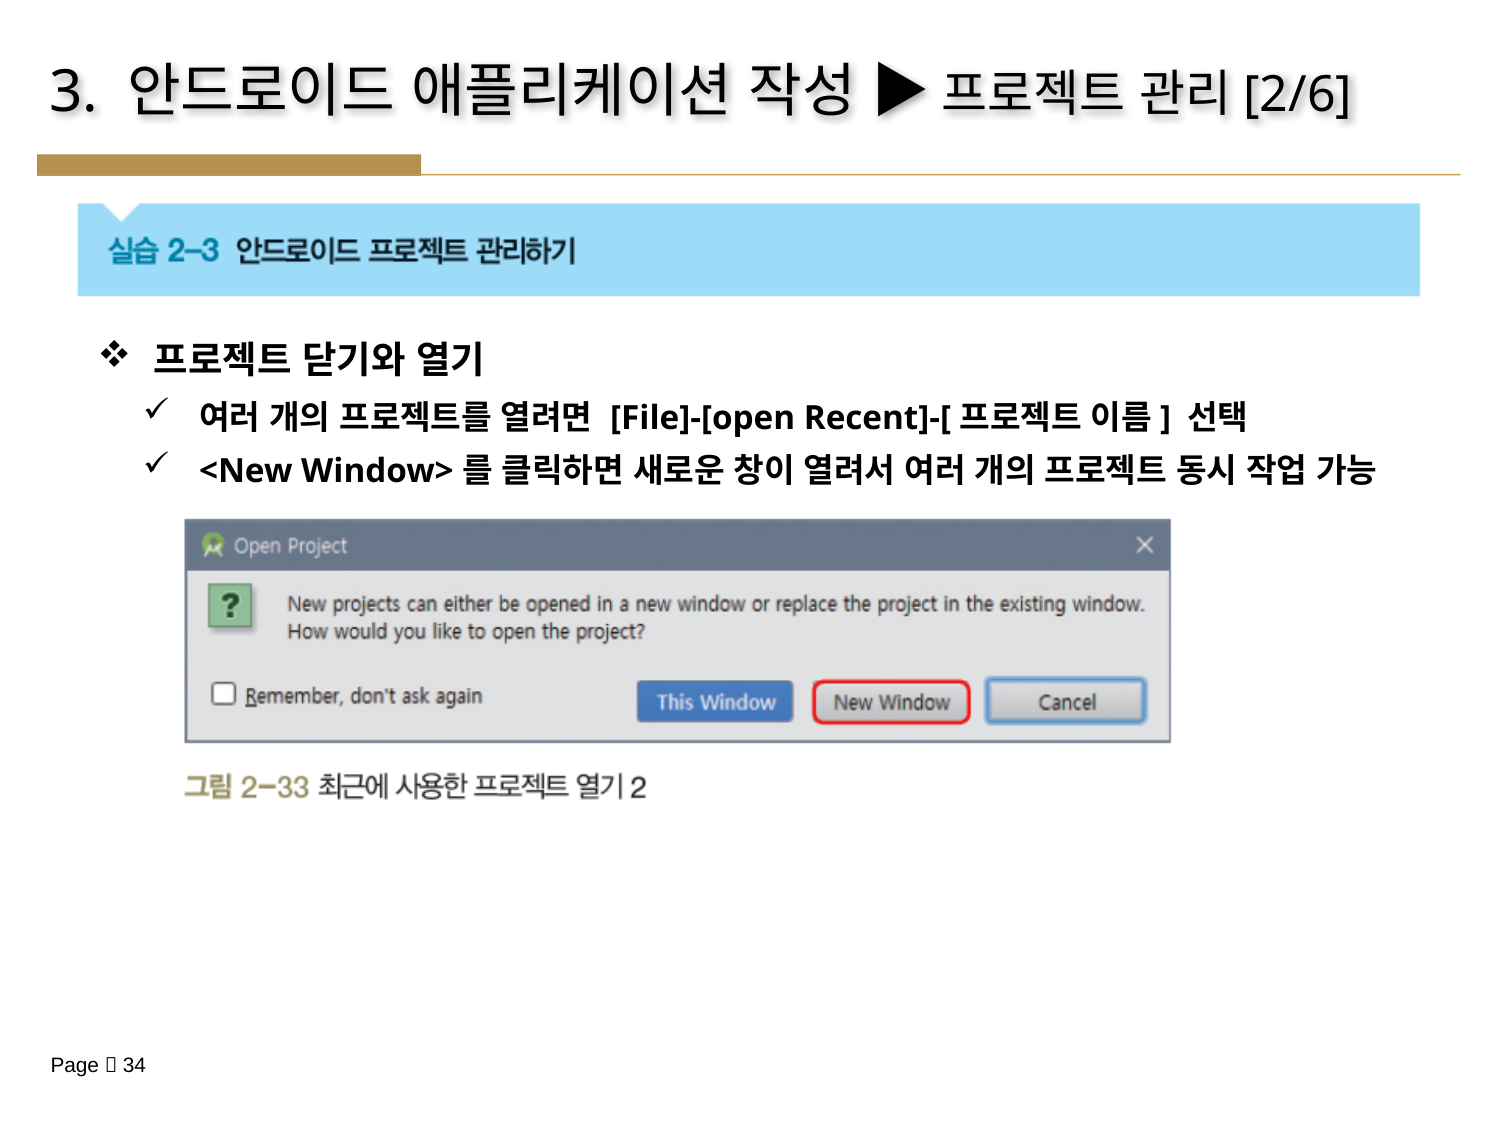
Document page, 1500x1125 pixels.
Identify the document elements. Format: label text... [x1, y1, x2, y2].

title 3. 안드로이드 애플리케이션 작성 ▶ 프로젝트 관리[2/6] [48, 53, 1448, 161]
picture [74, 201, 1426, 298]
list 프로젝트 닫기와 열기 여러 개의 프로젝트를 열려면 [File]-[open Recent]-[프로젝트 이름] 선택 <New Window>를 클릭하면 새로운 창이 열려서 여러 개의 프로젝트 동시 작업 가능 [54, 335, 1500, 1051]
picture [177, 512, 1180, 806]
